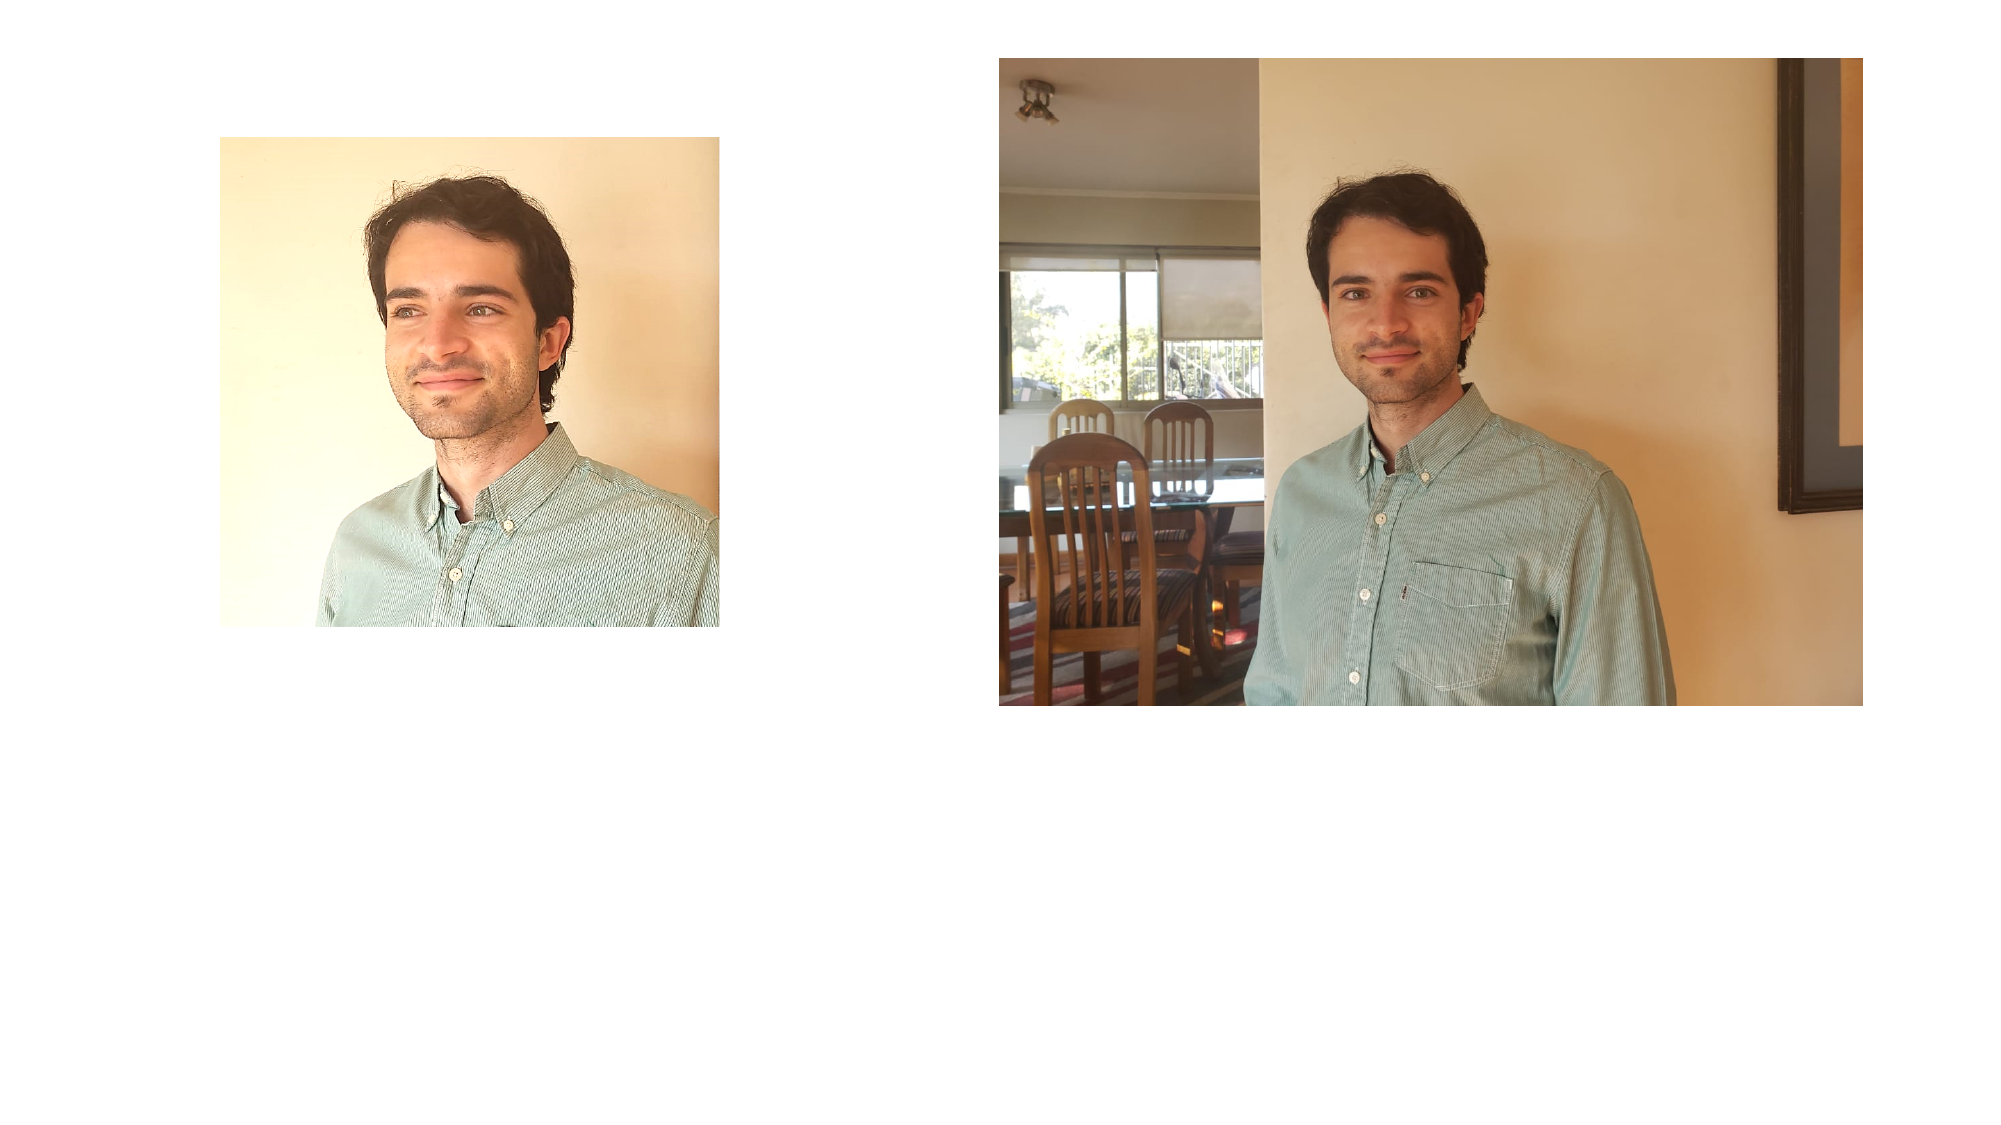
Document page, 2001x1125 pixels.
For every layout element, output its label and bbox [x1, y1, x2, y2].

picture [219, 137, 720, 627]
picture [999, 58, 1863, 706]
